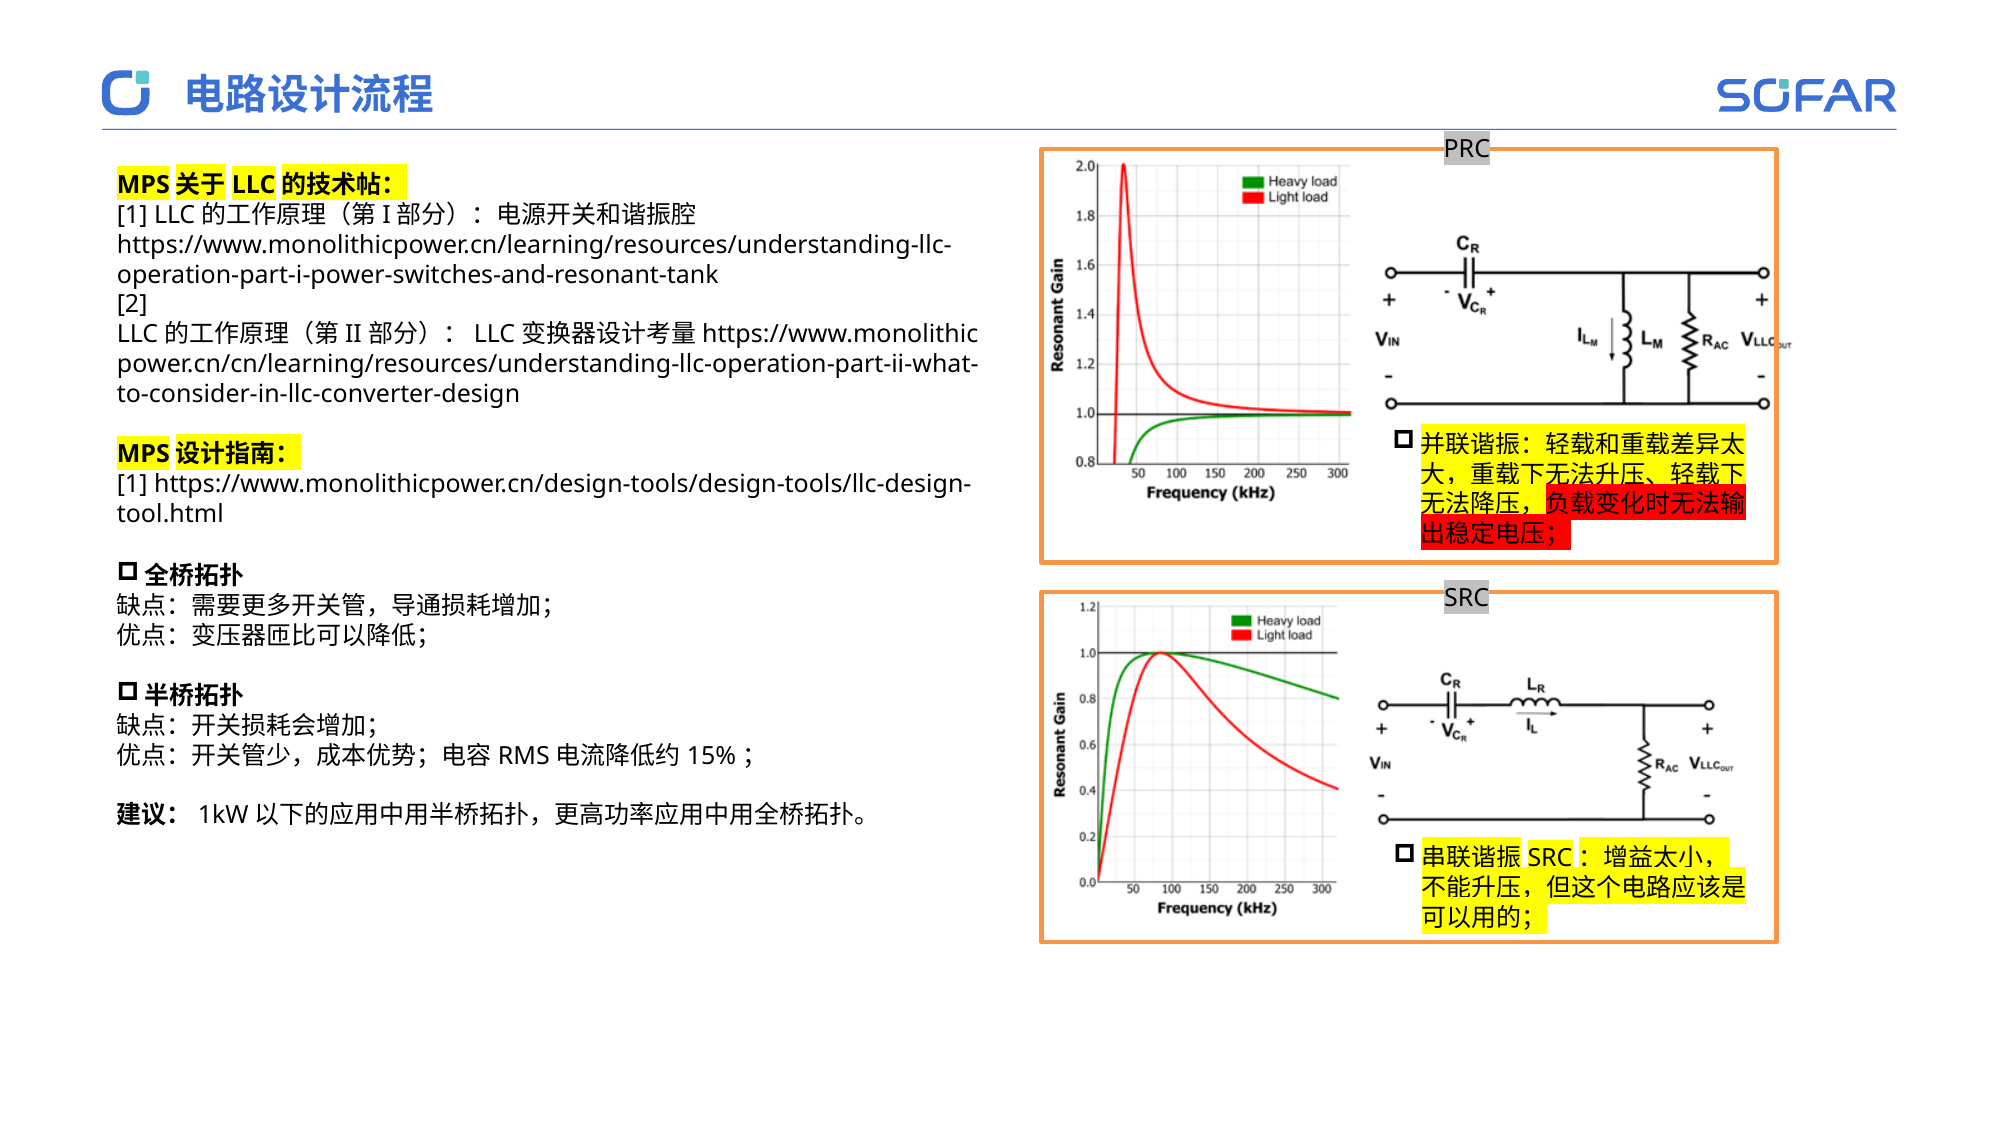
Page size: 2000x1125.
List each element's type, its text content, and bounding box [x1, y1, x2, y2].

text_box [1039, 147, 1779, 565]
text_box PRC [1425, 125, 1509, 154]
text_box MPS关于LLC的技术帖： [1] LLC的工作原理（第I部分）：电源开关和谐振腔 https://www.monolithicpower.cn/learning/resources/understanding-llc-operation-part-i-power-switches-and-resonant-tank [2] LLC的工作原理（第II部分）：LLC变换器设计考量https://www.monolithicpower.cn/cn/learning/resources/understanding-llc-operation-part-ii-what-to-consider-in-llc-converter-design MPS设计指南： [1] https://www.monolithicpower.cn/design-tools/design-tools/llc-design-tool.html [102, 160, 1001, 504]
text_box SRC [1425, 574, 1509, 596]
picture [102, 78, 1897, 130]
list 电路设计流程 [169, 60, 1403, 113]
text_box [1039, 590, 1779, 944]
text_box 全桥拓扑 缺点：需要更多开关管，导通损耗增加； 优点：变压器匝比可以降低； 半桥拓扑 缺点：开关损耗会增加； 优点：开关管少，成本优势；电容RMS电流降低约15%； 建议：1kW以下的应用中用半桥拓扑，更高功率应用中用全桥拓扑。 [102, 552, 908, 861]
picture [1046, 155, 1795, 504]
picture [1041, 597, 1736, 925]
